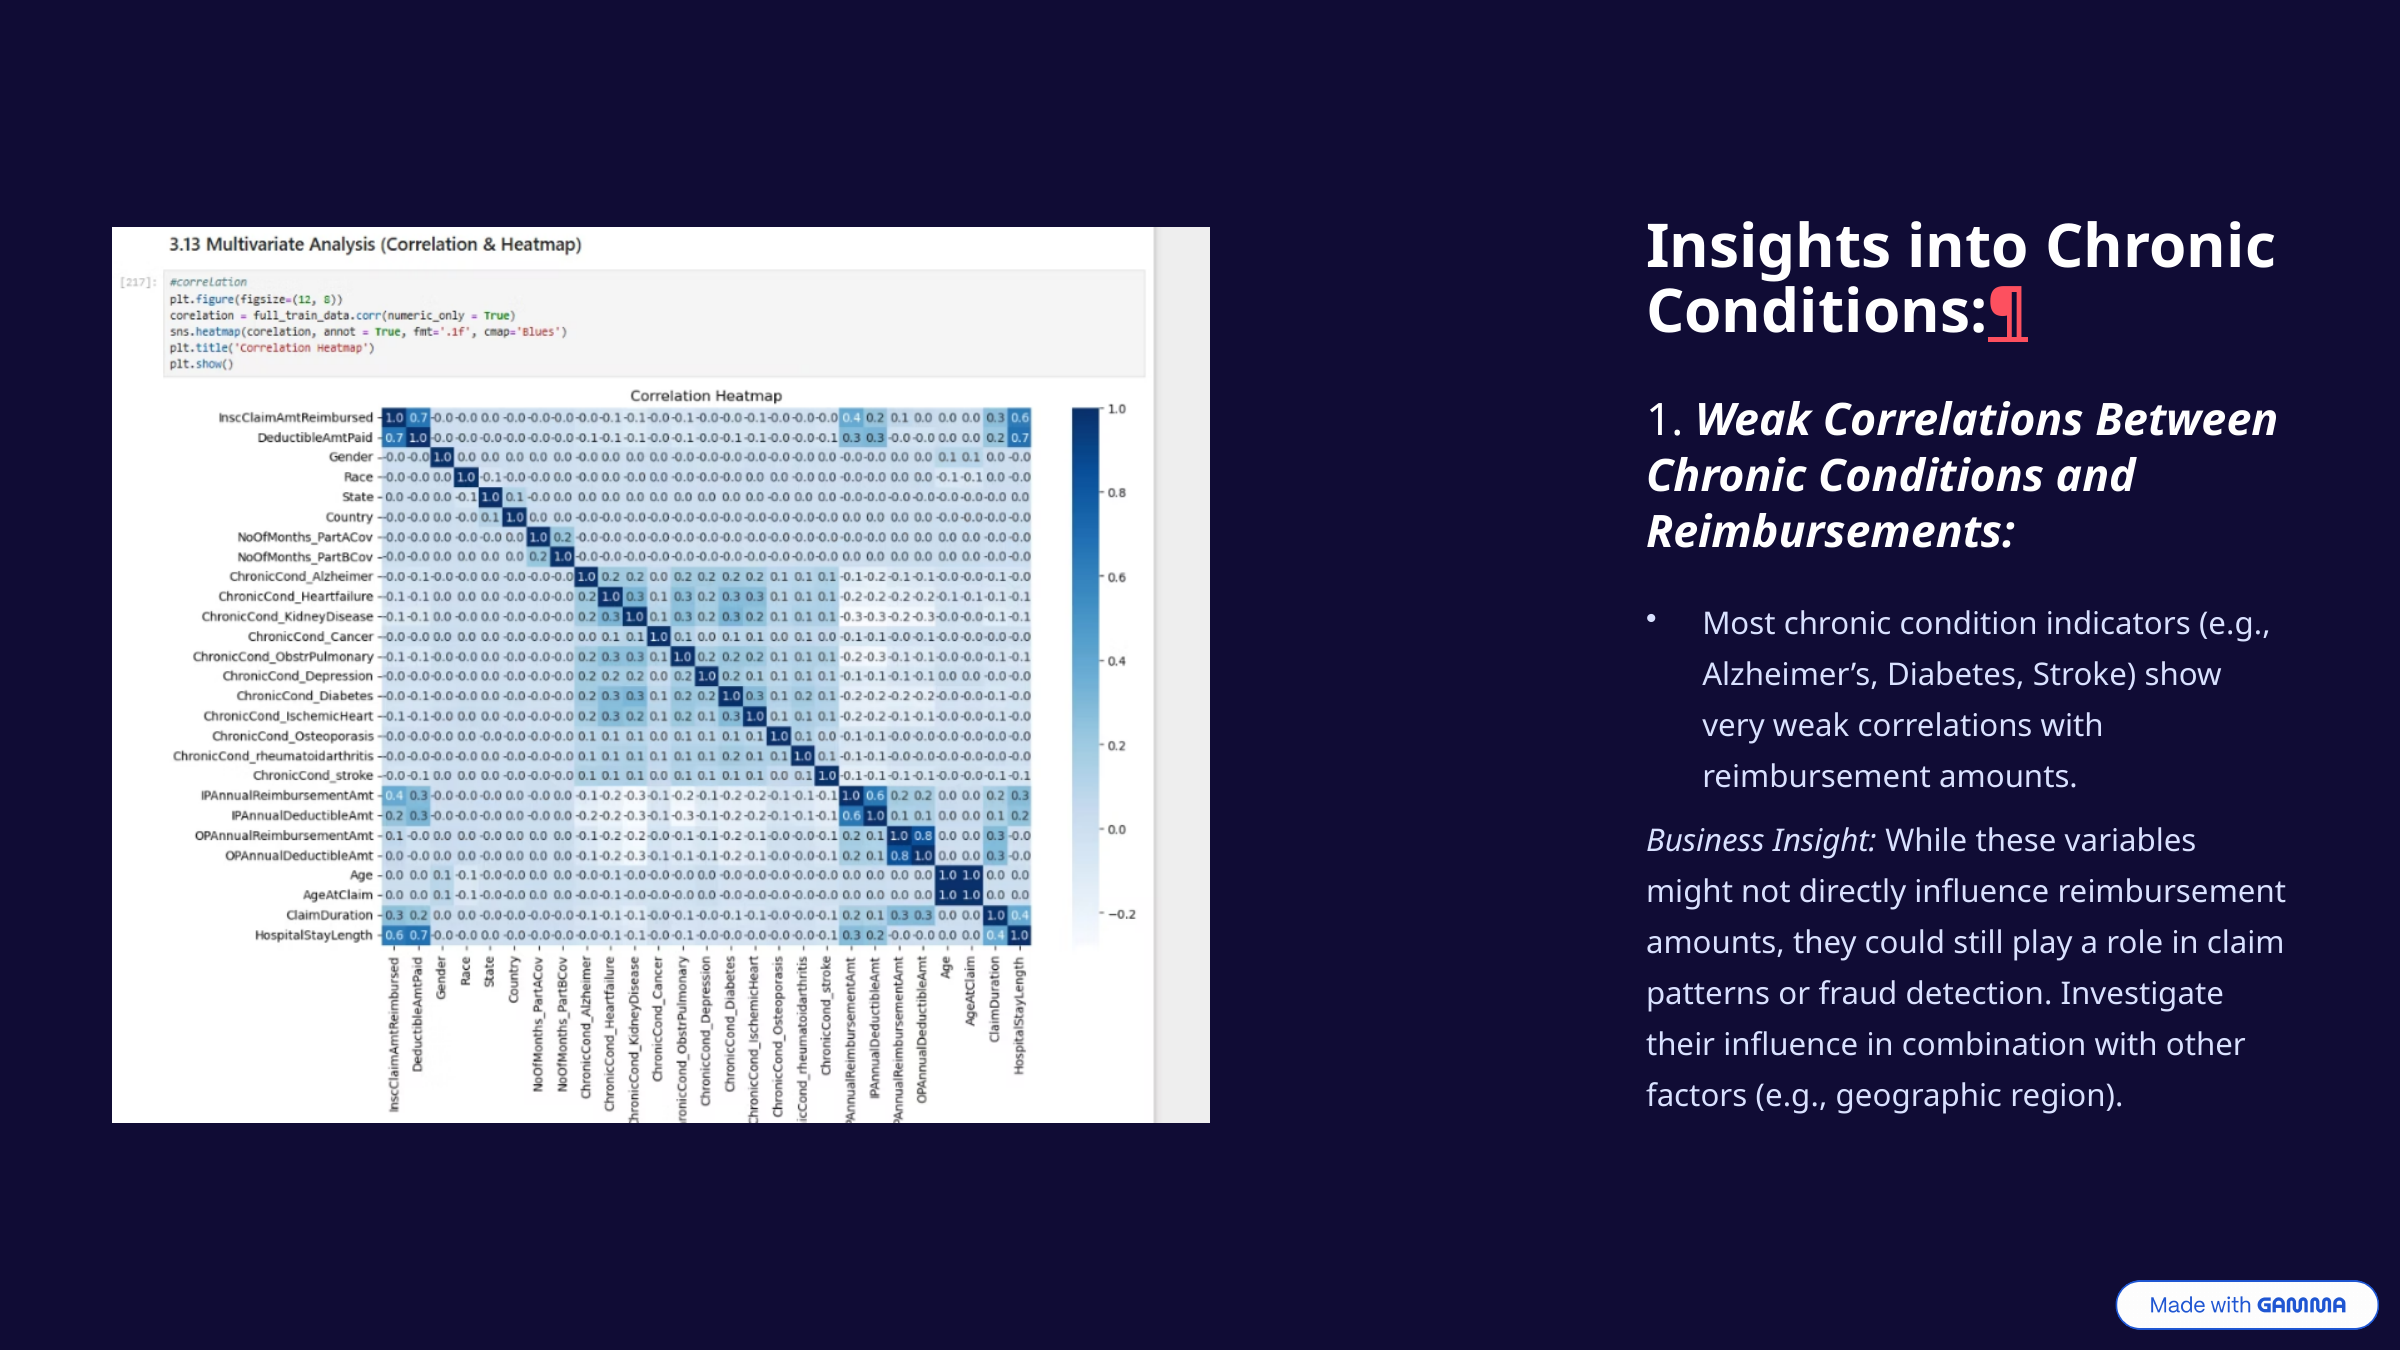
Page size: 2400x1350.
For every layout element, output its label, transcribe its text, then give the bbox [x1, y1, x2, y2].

picture [2106, 1271, 2389, 1339]
text_box Most chronic condition indicators (e.g., Alzheimer’s, Diabetes, Stroke) show very weak correlations with reimbursement amounts. [1645, 589, 2289, 796]
text_box Insights into Chronic Conditions:¶ [1645, 204, 2289, 356]
text_box 1. Weak Correlations Between Chronic Conditions and Reimbursements: [1645, 387, 2289, 558]
picture [112, 227, 1210, 1123]
text_box Business Insight: While these variables might not directly influence reimbursement amounts, they could still play a role in claim patterns or fraud detection. Investigate their influence in combination with other factors (e.g., geographic region). [1645, 806, 2289, 1167]
